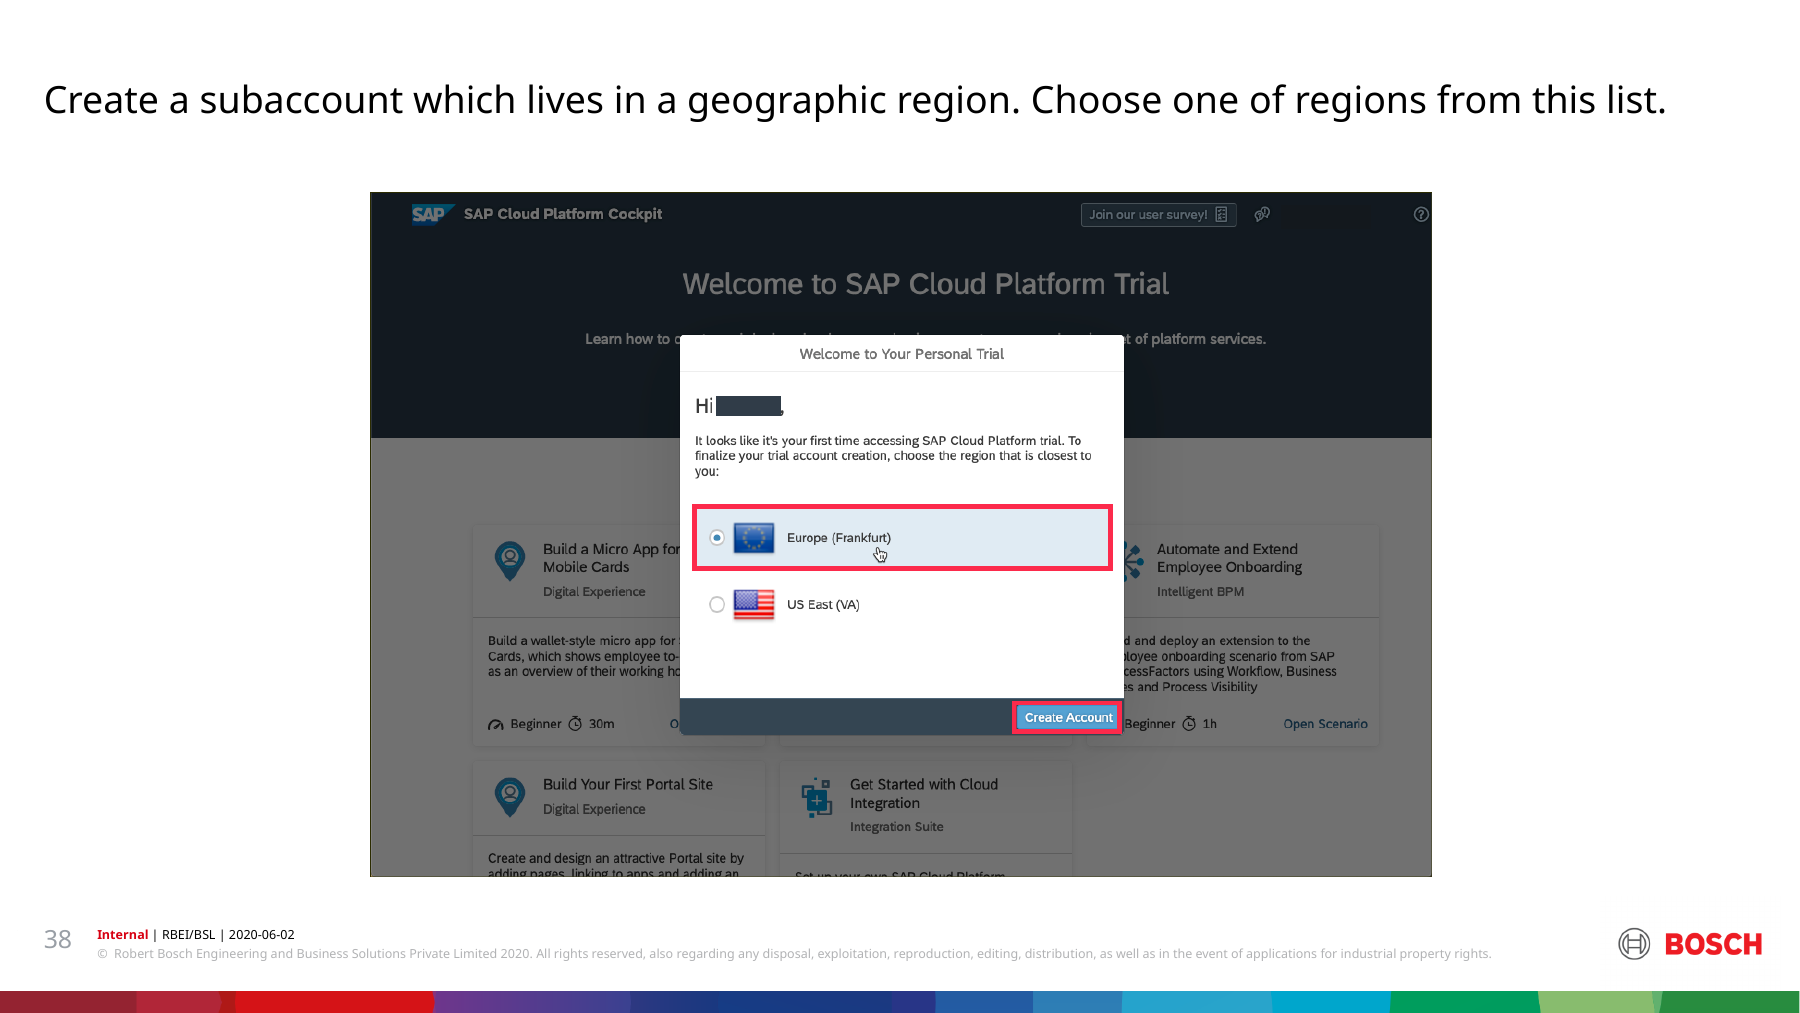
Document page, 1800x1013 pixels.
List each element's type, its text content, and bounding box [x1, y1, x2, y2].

picture [0, 905, 1272, 1013]
title Create a subaccount which lives in a geographic region. Choose one of regions from this list. [43, 81, 1759, 146]
slide_number 38 [43, 923, 92, 991]
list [369, 192, 1432, 877]
picture [1390, 896, 1800, 1013]
